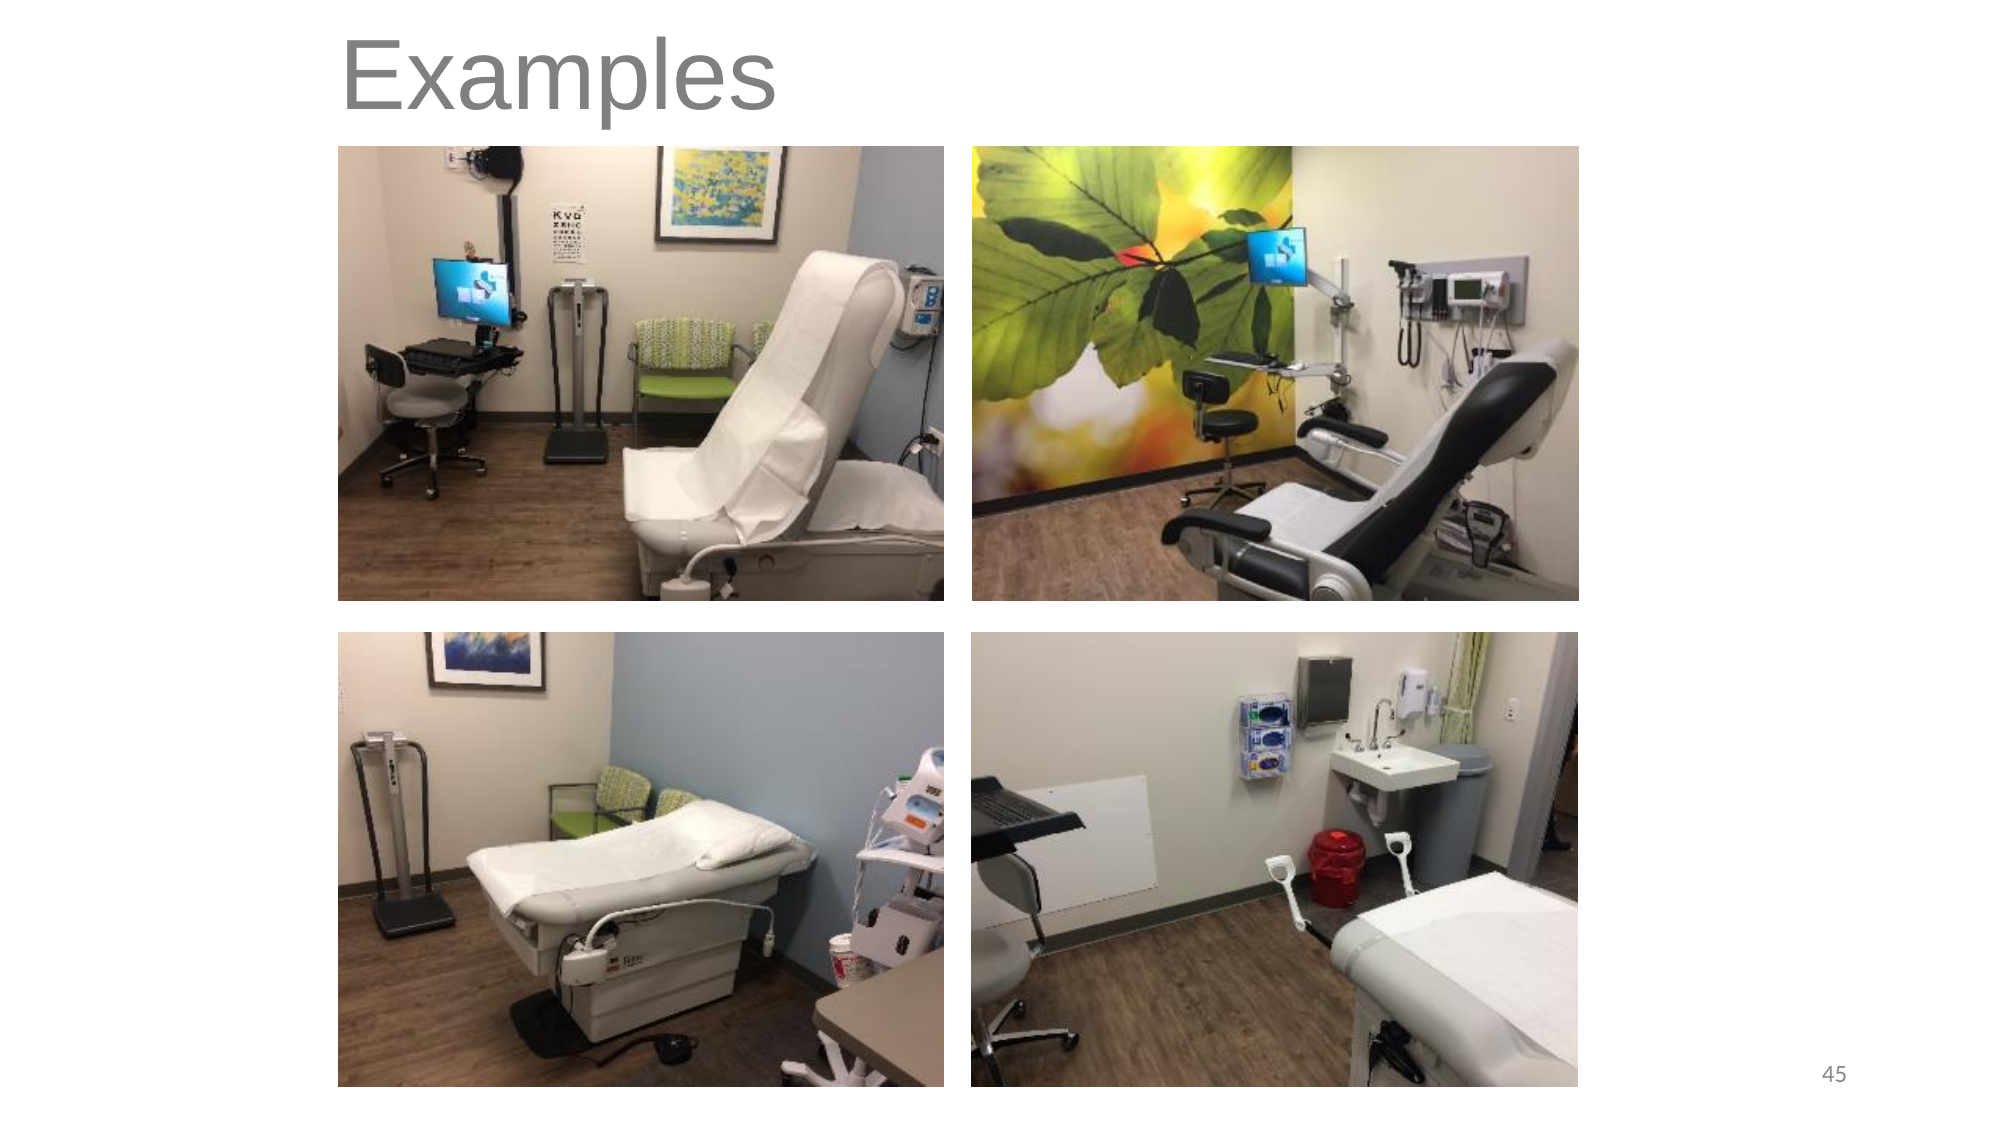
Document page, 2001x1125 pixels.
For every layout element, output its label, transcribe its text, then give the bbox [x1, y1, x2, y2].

picture [337, 146, 944, 602]
picture [971, 632, 1578, 1087]
slide_number 45 [1412, 1042, 1863, 1103]
title Examples [324, 0, 1675, 172]
picture [337, 632, 944, 1087]
picture [972, 146, 1579, 602]
